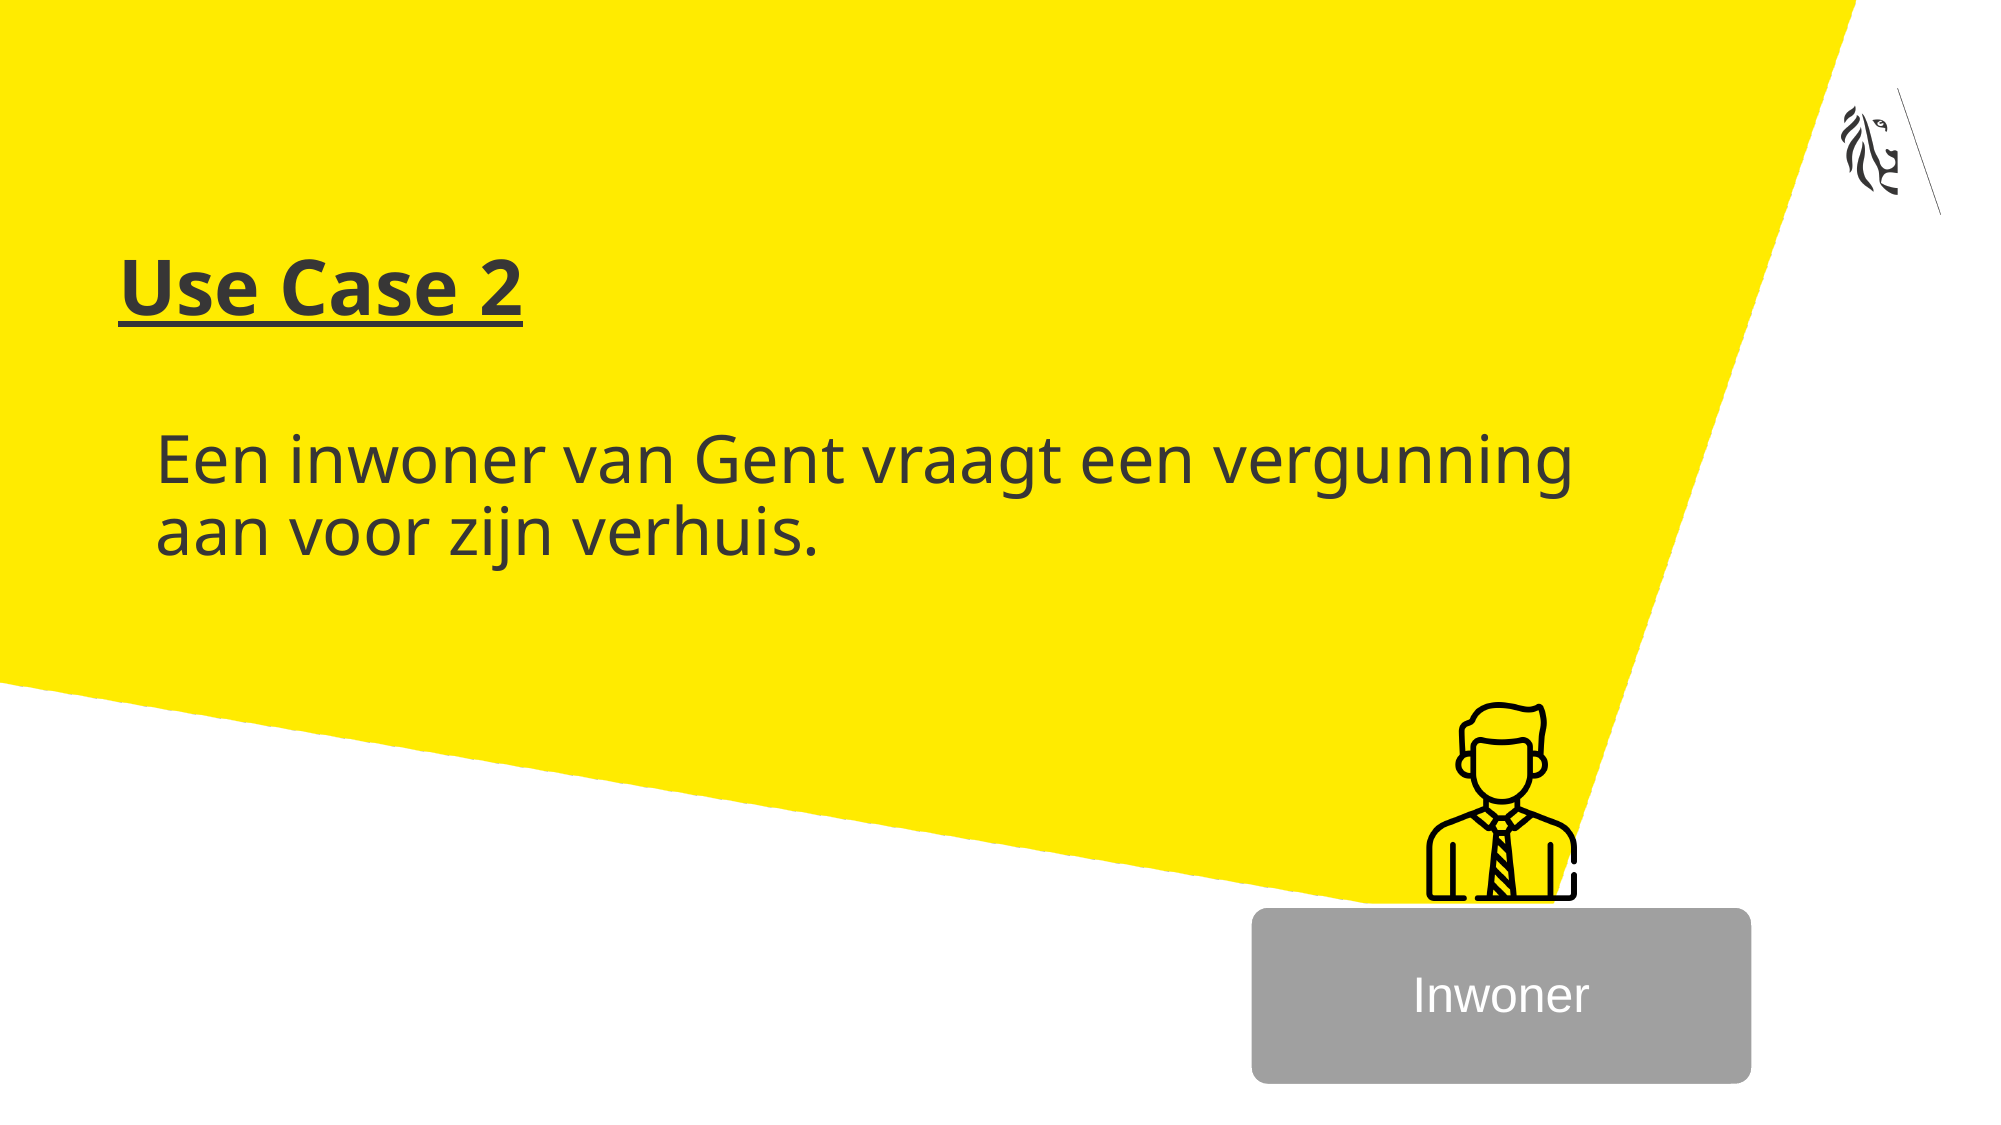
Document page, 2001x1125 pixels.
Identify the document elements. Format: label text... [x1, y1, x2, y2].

picture [0, 0, 2000, 206]
list Een inwoner van Gent vraagt een vergunning aan voor zijn verhuis. [118, 424, 1643, 572]
title Use Case 2 [0, 206, 2000, 517]
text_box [1249, 905, 1754, 1087]
picture [0, 517, 2000, 1125]
